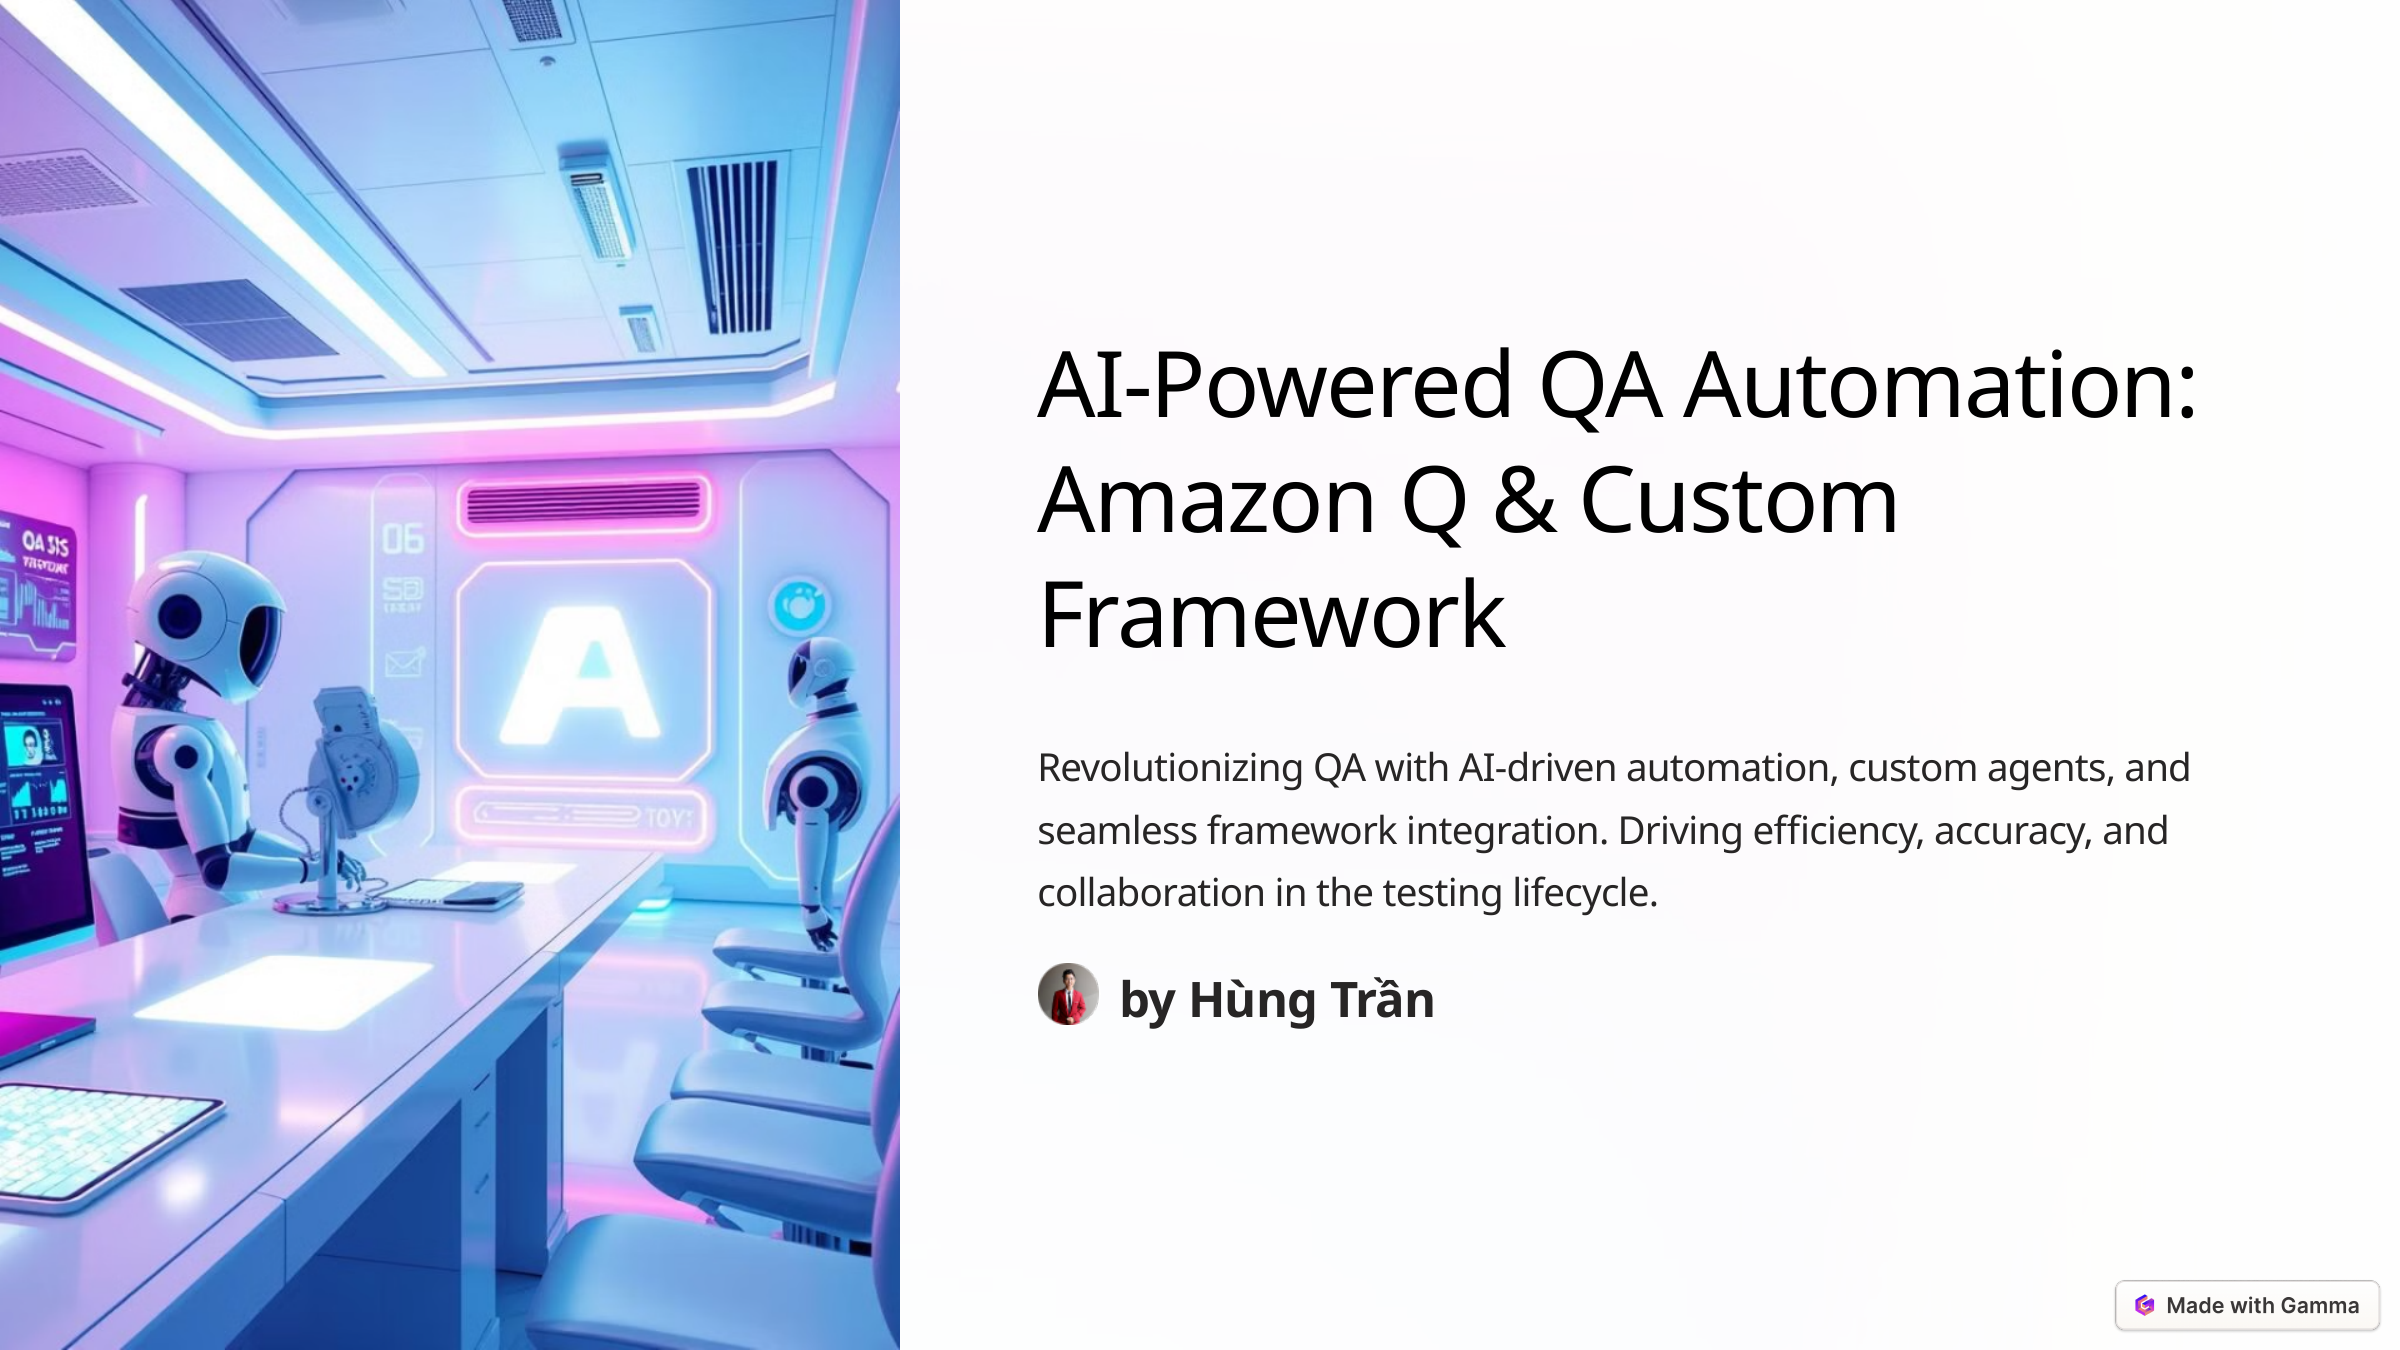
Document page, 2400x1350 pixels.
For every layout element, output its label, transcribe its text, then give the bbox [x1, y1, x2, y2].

picture [0, 0, 900, 1350]
picture [2106, 1271, 2389, 1339]
text_box Revolutionizing QA with AI-driven automation, custom agents, and seamless framework integration. Driving efficiency, accuracy, and collaboration in the testing lifecycle. [1037, 726, 2263, 916]
picture [1038, 963, 1099, 1025]
text_box AI-Powered QA Automation: Amazon Q & Custom Framework [1037, 321, 2263, 669]
text_box by Hùng Trần [1119, 959, 1396, 1029]
